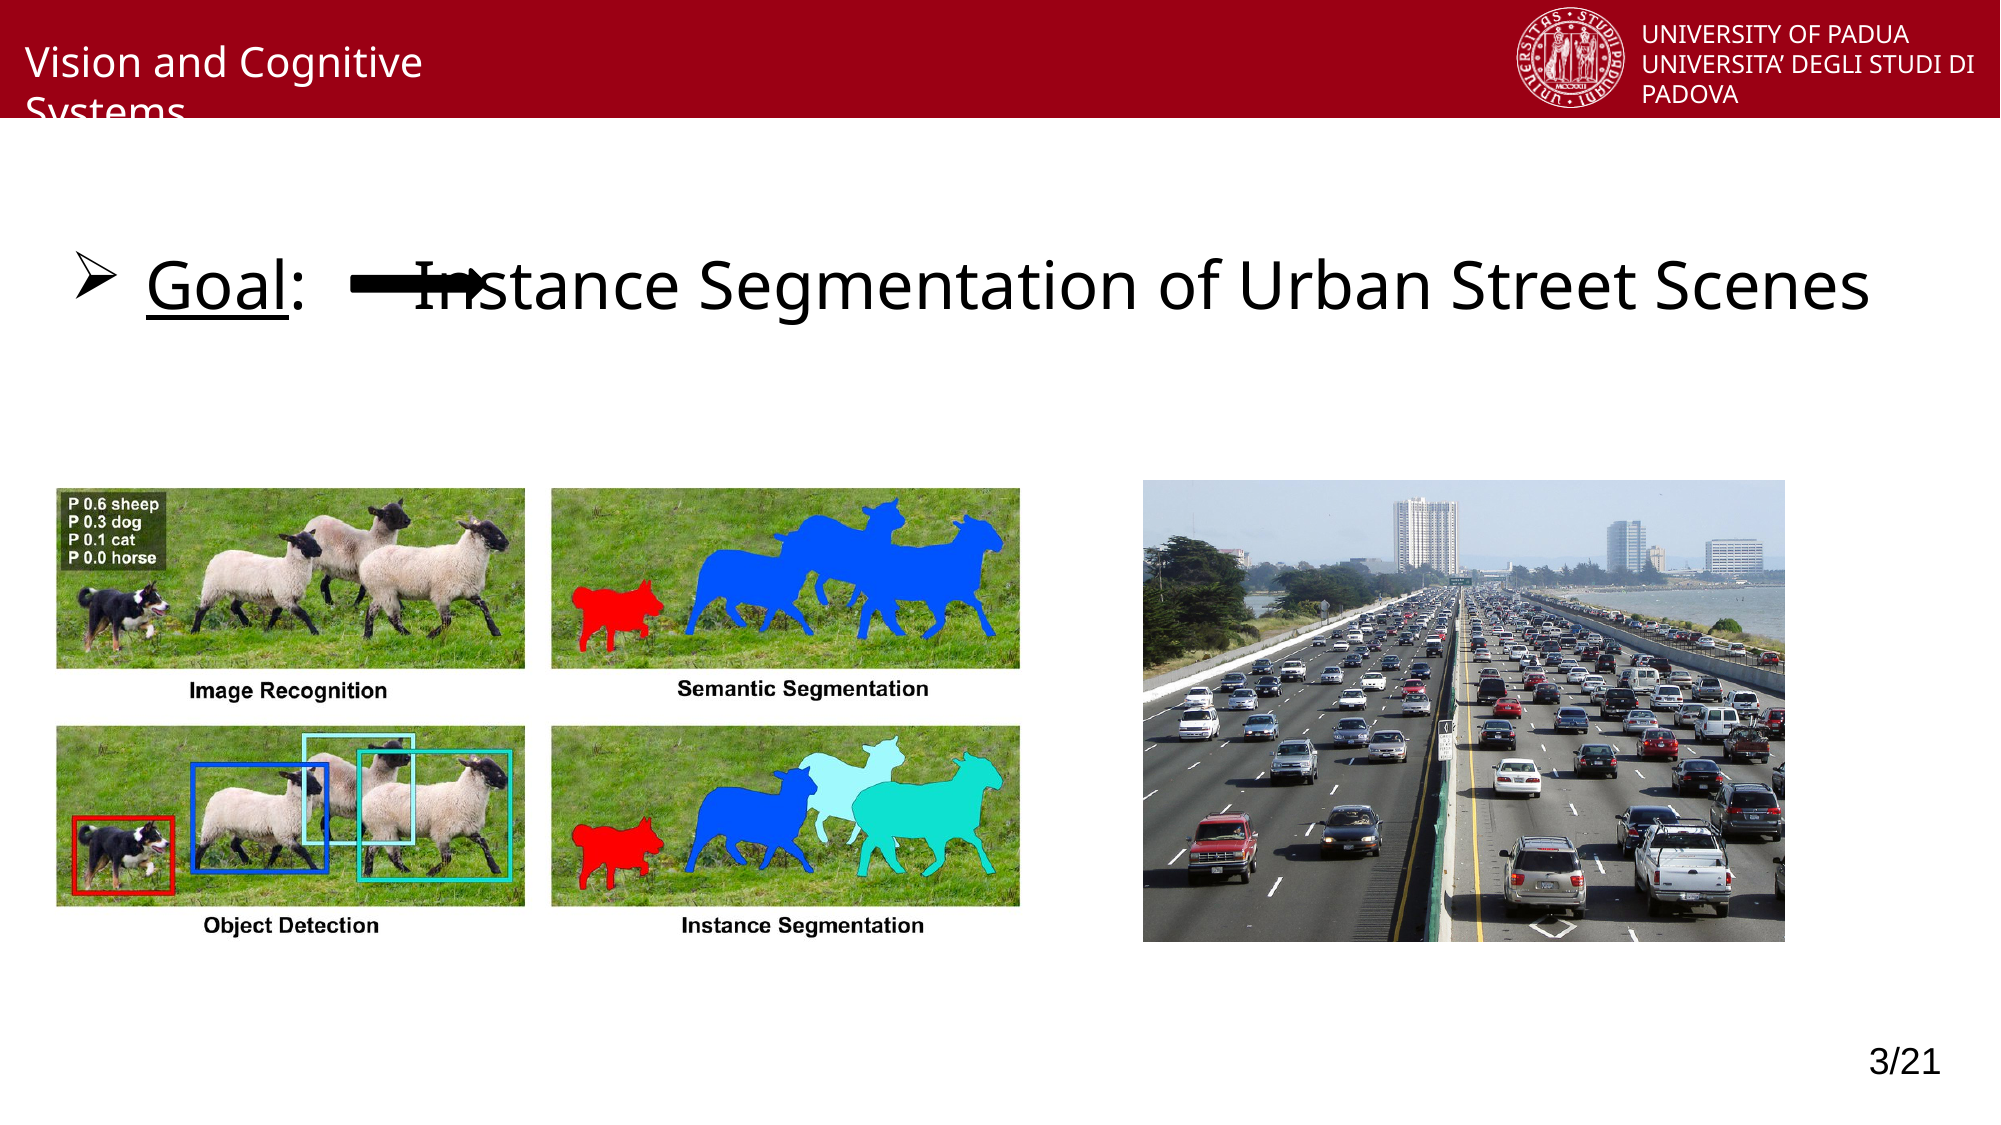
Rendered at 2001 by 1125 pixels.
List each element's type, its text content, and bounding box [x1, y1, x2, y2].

text_box Goal: [55, 235, 323, 331]
picture [40, 473, 1035, 949]
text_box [1515, 0, 2000, 129]
text_box Vision and Cognitive Systems [10, 28, 561, 143]
picture [0, 0, 1515, 118]
text_box Instance Segmentation of Urban Street Scenes [398, 235, 1889, 331]
text_box [350, 268, 487, 300]
picture [1143, 480, 1785, 942]
text_box [1883, 1058, 1914, 1109]
